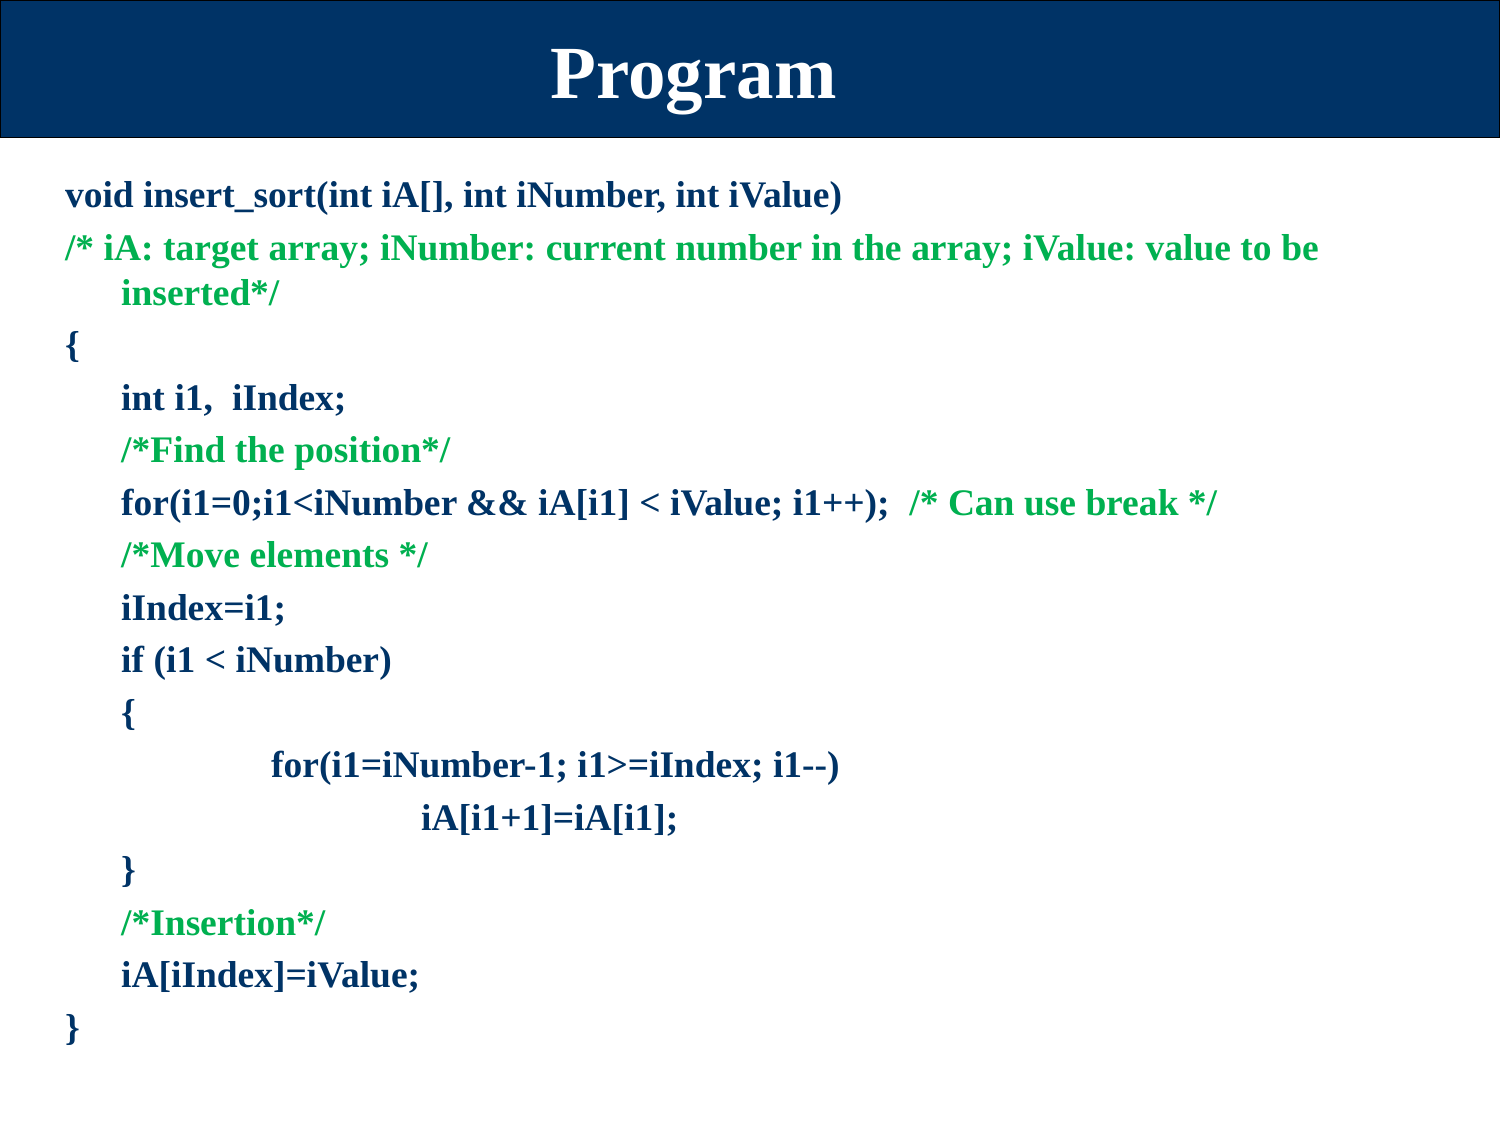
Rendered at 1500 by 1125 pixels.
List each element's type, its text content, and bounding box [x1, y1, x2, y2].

title Program [37, 12, 1350, 125]
list void insert_sort(int iA[], int iNumber, int iValue) /* iA: target array; iNumber: current number in the array; iValue: value to be inserted*/ { int i1, iIndex; /*Find the position*/ for(i1=0;i1<iNumber && iA[i1] < iValue; i1++); /* Can use break */ /*Move elements */ iIndex=i1; if (i1 < iNumber) { for(i1=iNumber-1; i1>=iIndex; i1--) iA[i1+1]=iA[i1]; } /*Insertion*/ iA[iIndex]=iValue; } [50, 162, 1463, 1088]
